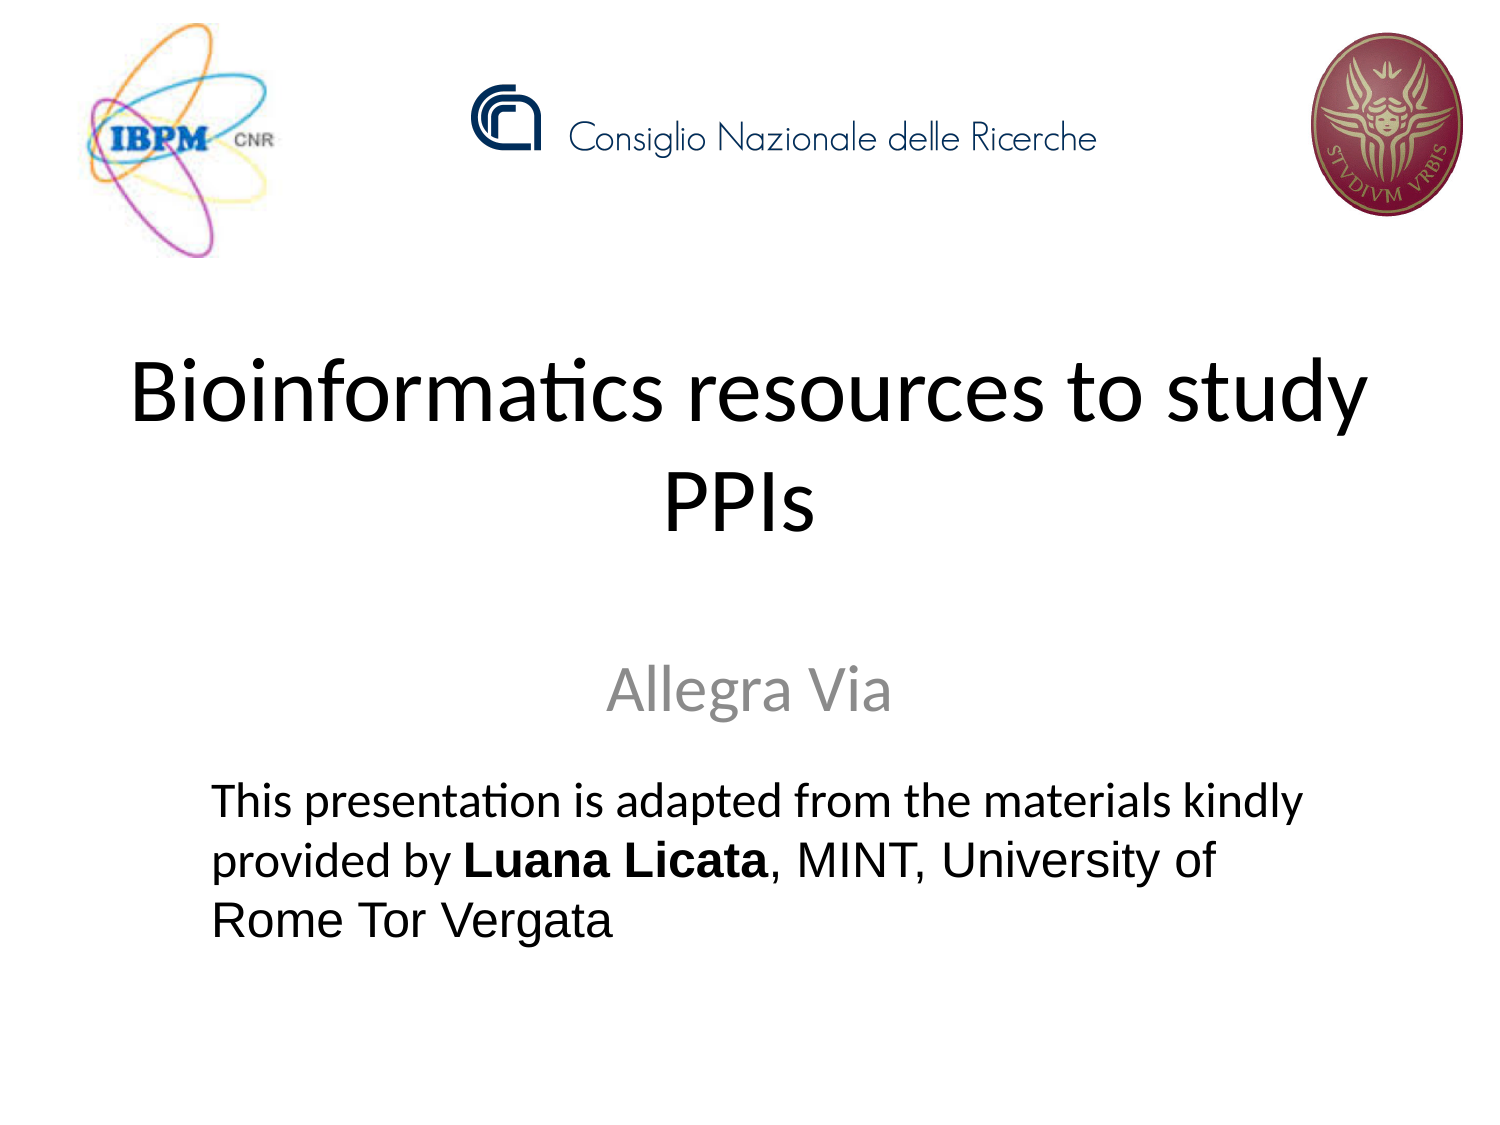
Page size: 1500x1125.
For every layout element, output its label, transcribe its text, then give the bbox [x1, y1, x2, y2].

title Bioinformatics resources to study PPIs [112, 319, 1388, 561]
text_box This presentation is adapted from the materials kindly provided by Luana Licata, MINT, University of Rome Tor Vergata [196, 760, 1374, 956]
picture [456, 69, 1114, 170]
subtitle Allegra Via [225, 637, 1275, 760]
picture [62, 23, 298, 258]
picture [1307, 28, 1468, 220]
